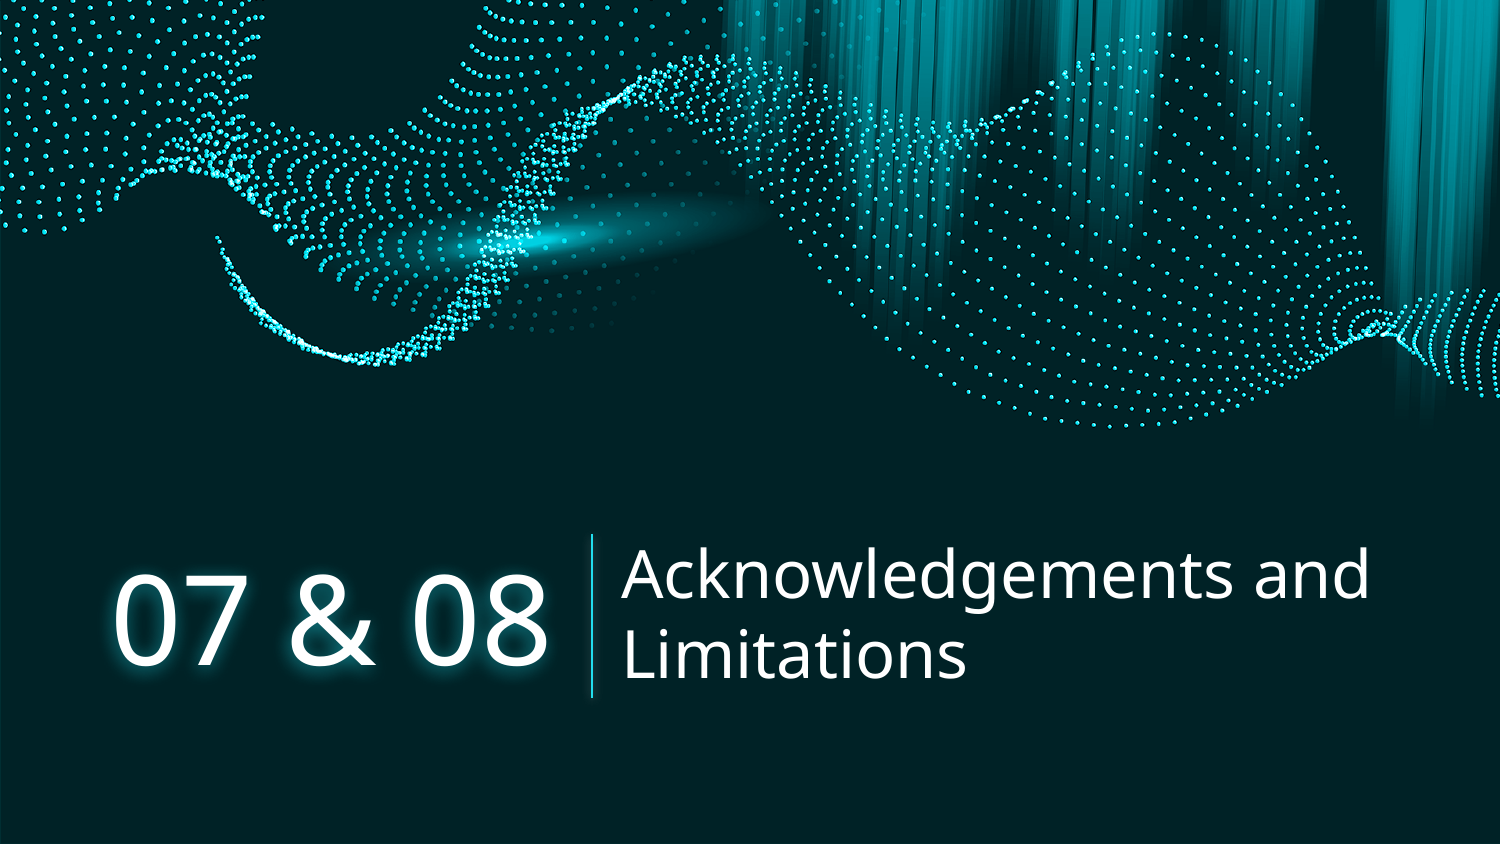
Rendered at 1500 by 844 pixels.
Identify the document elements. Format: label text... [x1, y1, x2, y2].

picture [0, 0, 1500, 844]
title Acknowledgements and Limitations [606, 609, 1442, 708]
title 07 & 08 [21, 539, 568, 693]
